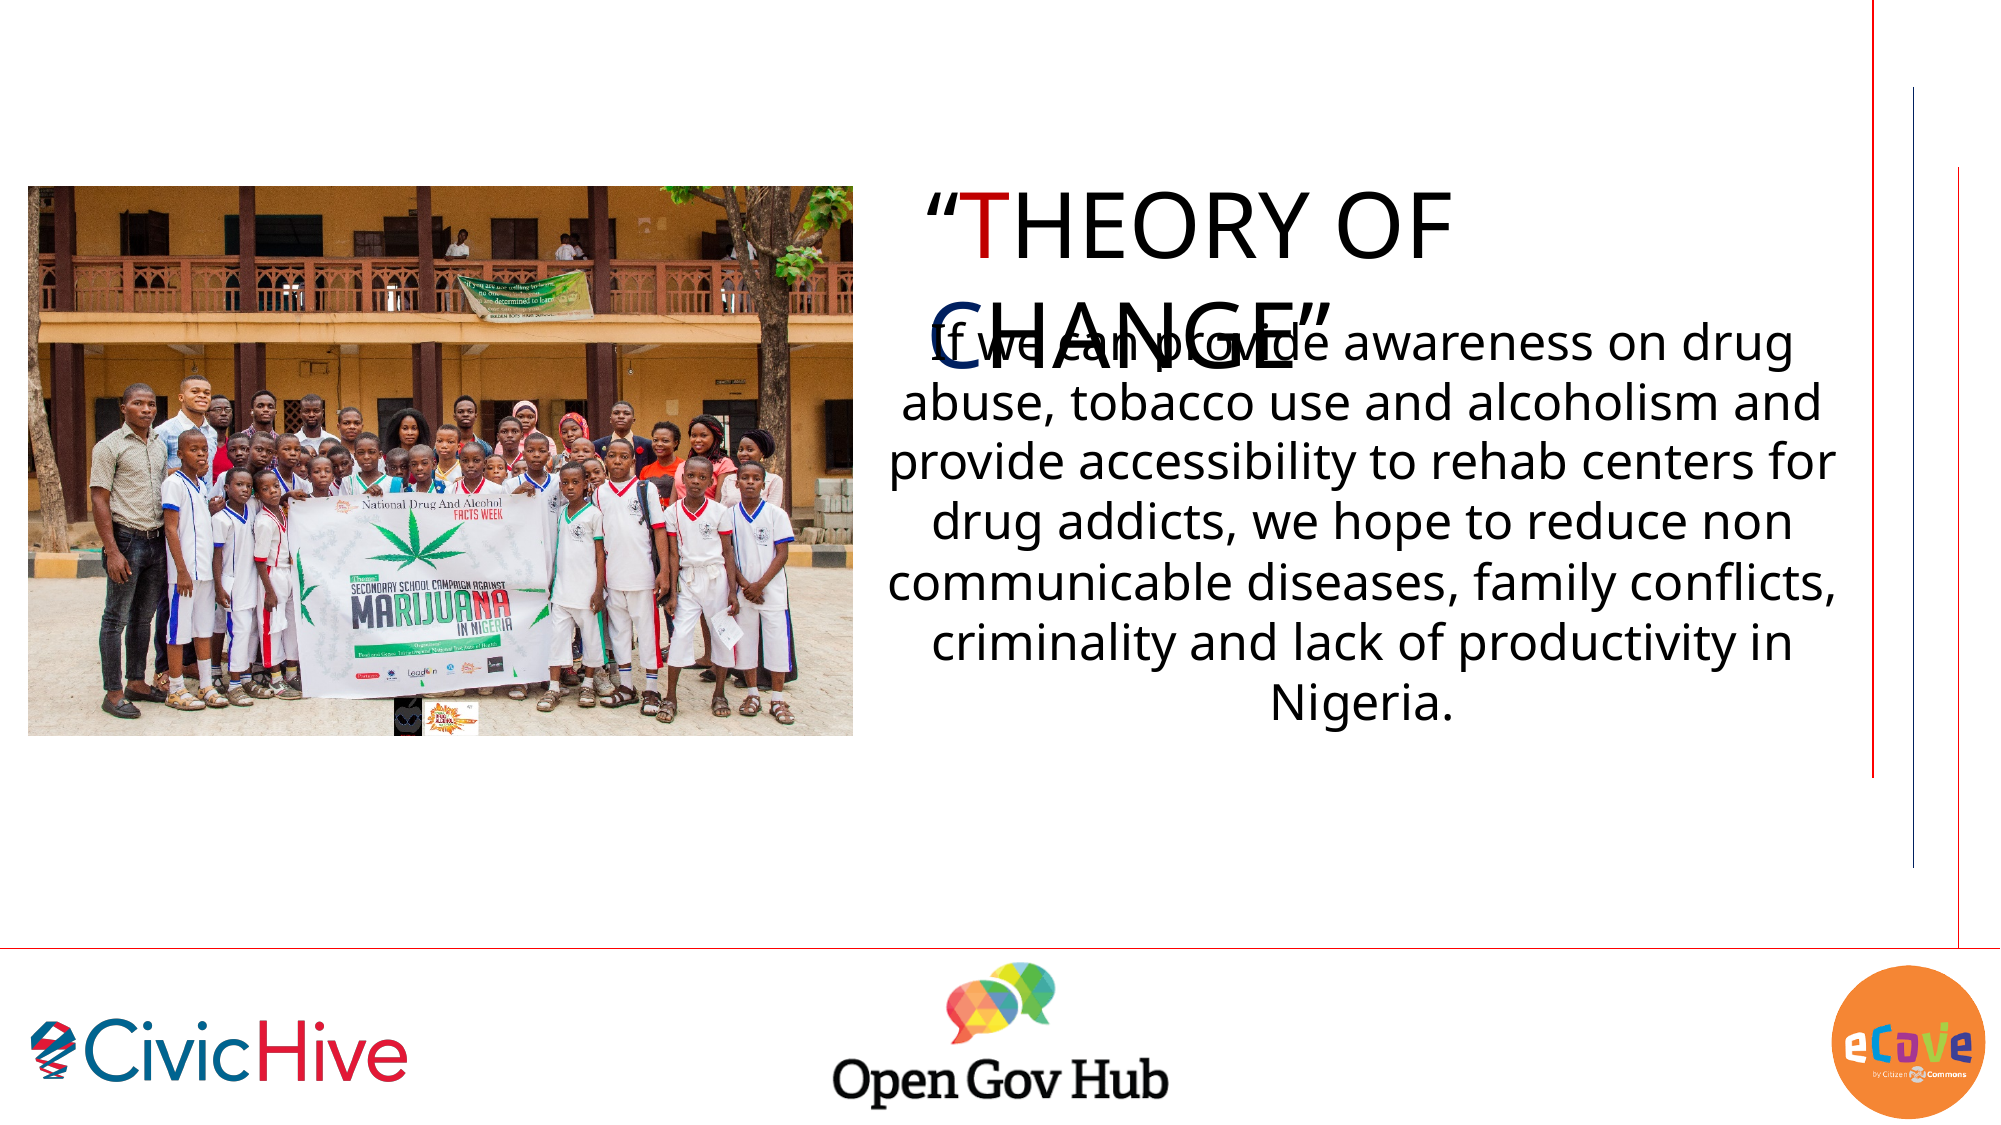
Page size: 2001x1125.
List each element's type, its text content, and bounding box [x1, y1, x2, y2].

text_box “THEORY OF CHANGE” [911, 159, 1853, 302]
picture [0, 995, 437, 1106]
picture [1831, 965, 1986, 1120]
picture [28, 186, 853, 736]
text_box If we can provide awareness on drug abuse, tobacco use and alcoholism and provide accessibility to rehab centers for drug addicts, we hope to reduce non communicable diseases, family conflicts, criminality and lack of productivity in Nigeria. [865, 302, 1861, 738]
picture [826, 956, 1174, 1116]
